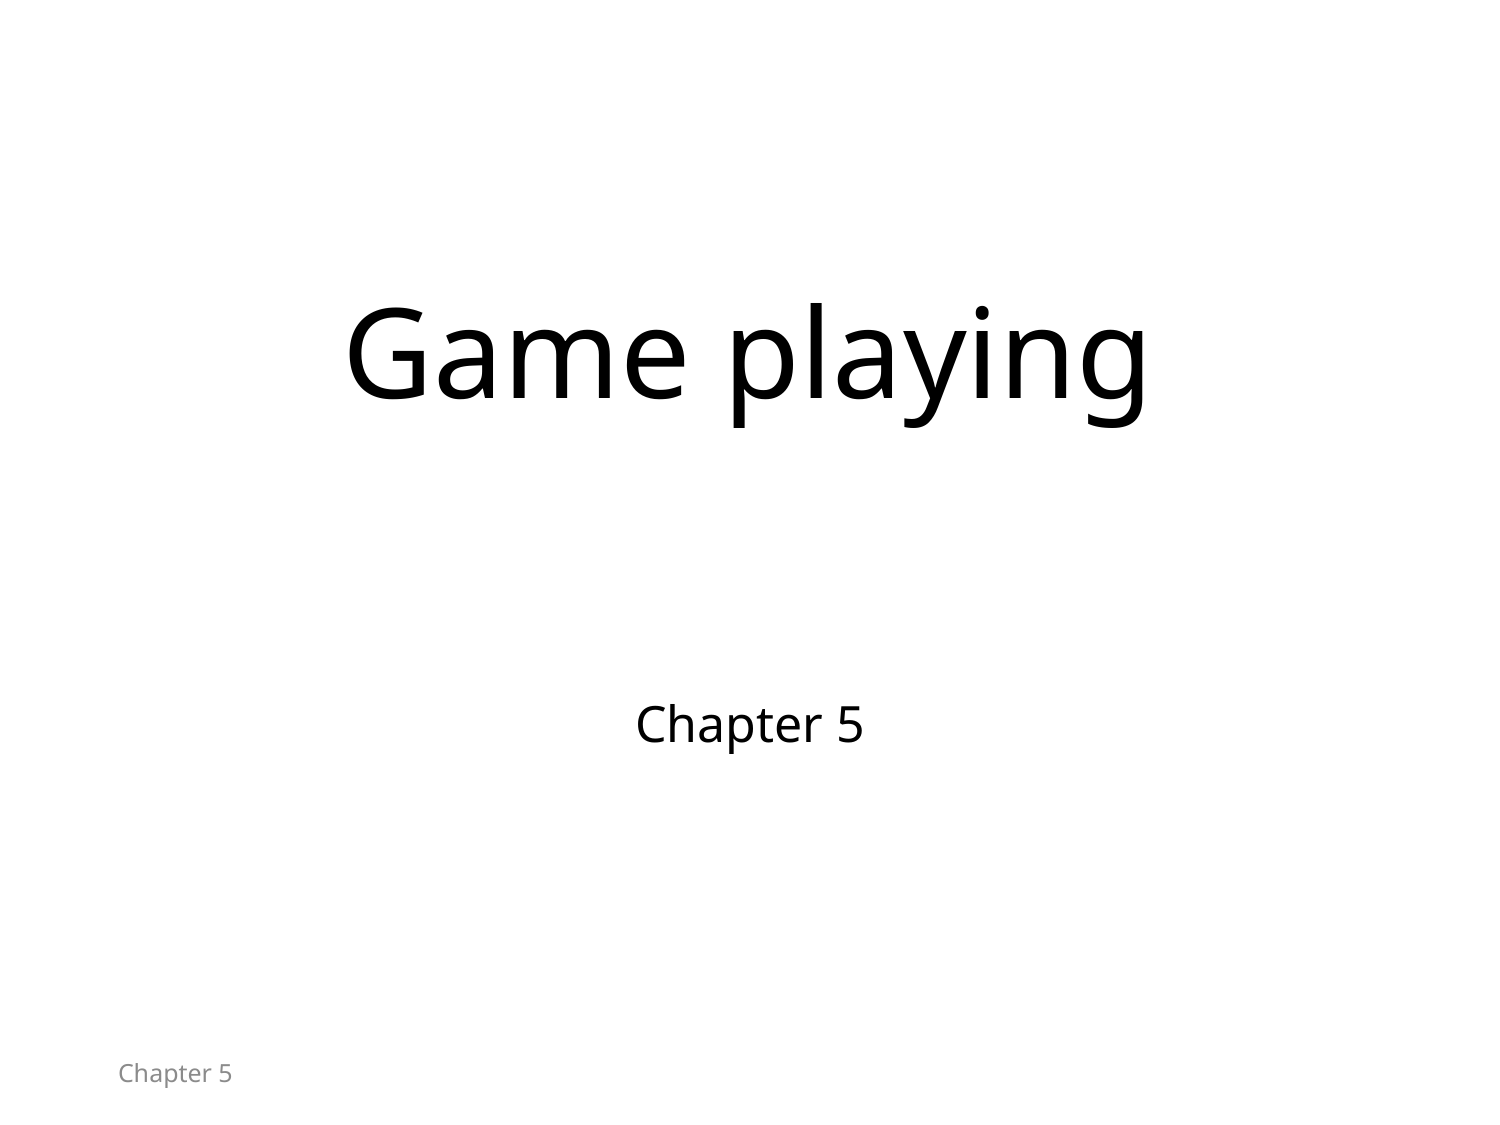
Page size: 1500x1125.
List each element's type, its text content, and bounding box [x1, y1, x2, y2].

subtitle Chapter 5 [187, 590, 1313, 863]
title Game playing [165, 143, 1331, 573]
